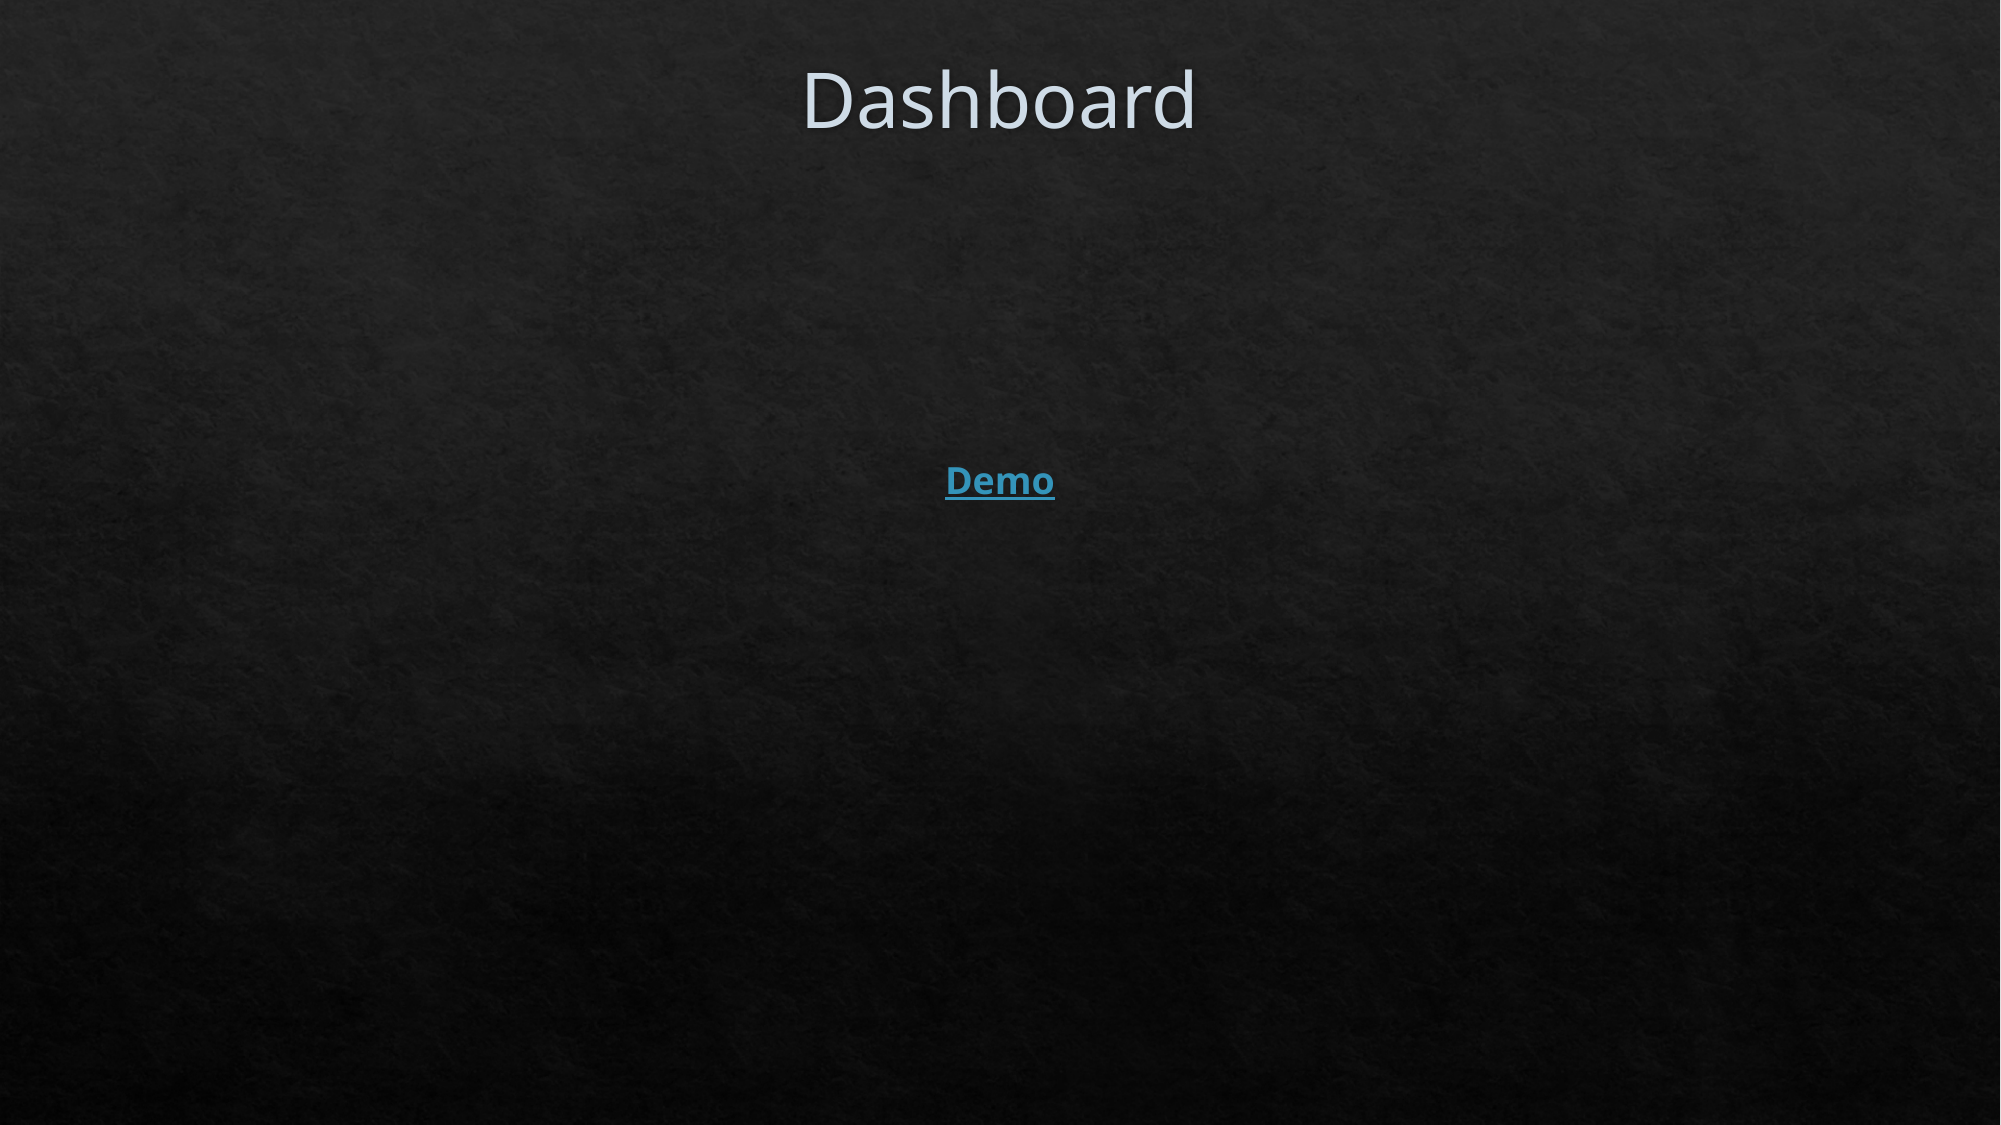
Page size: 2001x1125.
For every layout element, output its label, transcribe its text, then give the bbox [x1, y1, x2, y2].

text_box Demo [630, 449, 1370, 510]
title Dashboard [150, 0, 1850, 207]
